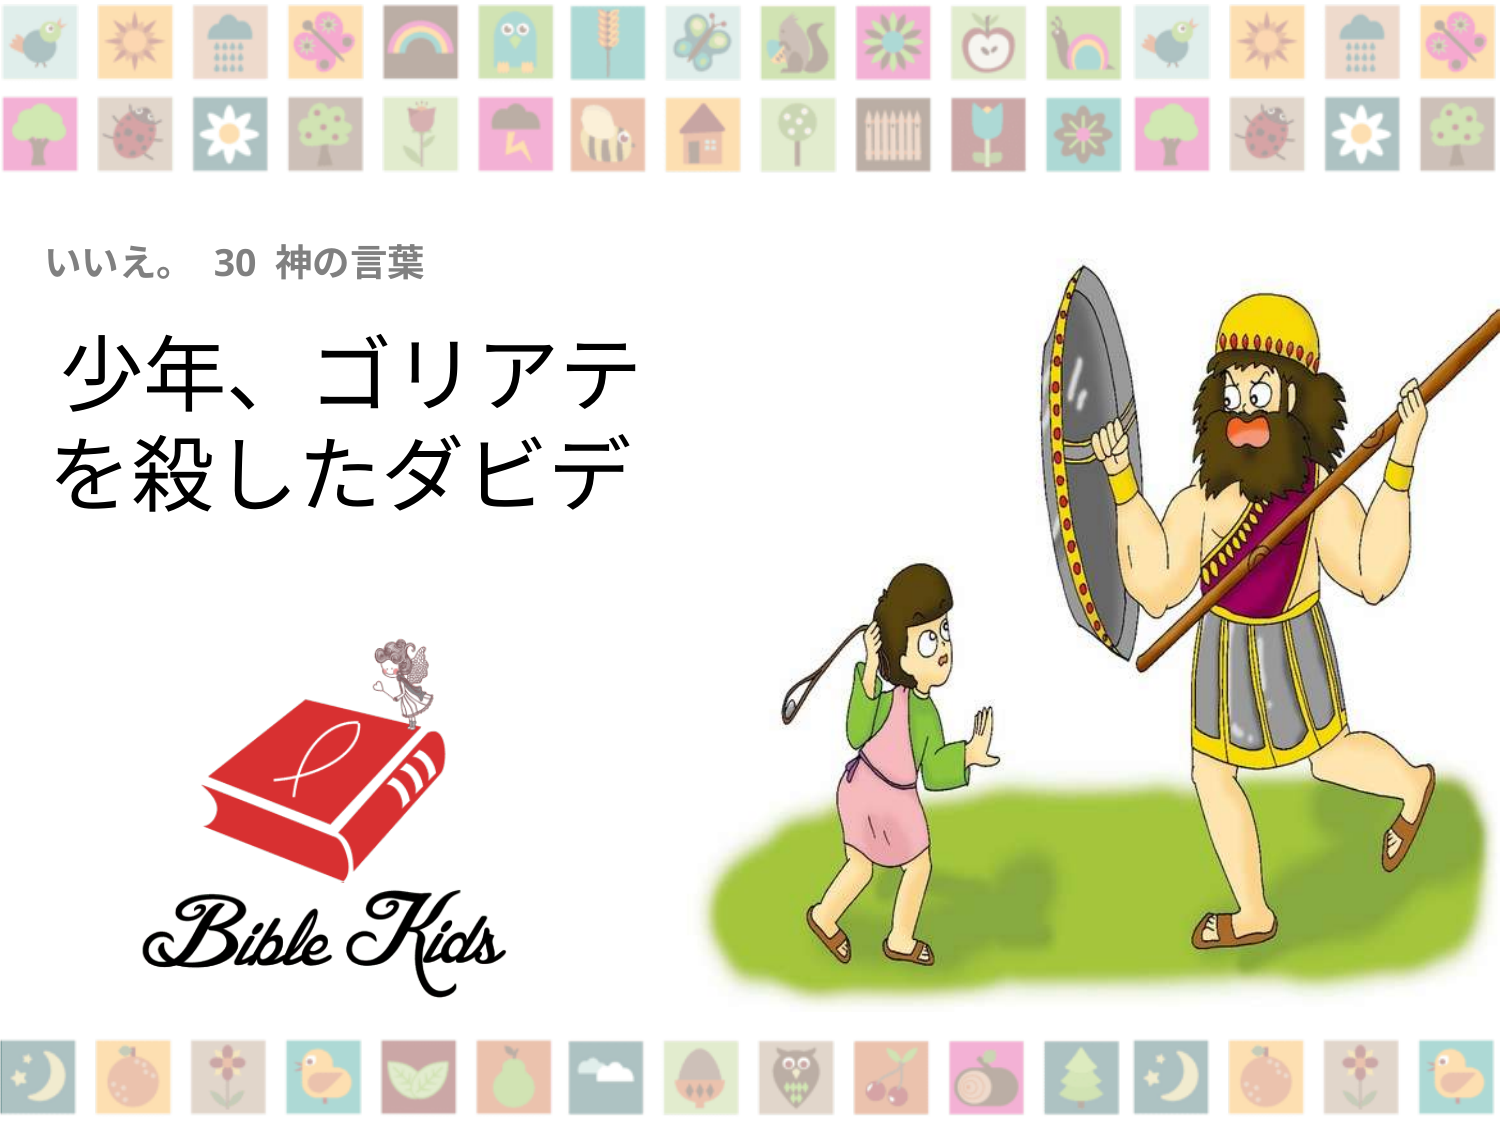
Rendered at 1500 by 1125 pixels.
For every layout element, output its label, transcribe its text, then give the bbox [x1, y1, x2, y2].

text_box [0, 1028, 1500, 1118]
text_box 少年、ゴリアテを殺したダビデ [29, 314, 661, 630]
text_box いいえ。 30 神の言葉 [29, 231, 526, 292]
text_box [0, 3, 1500, 181]
picture [117, 600, 544, 1027]
picture [666, 196, 1500, 1013]
